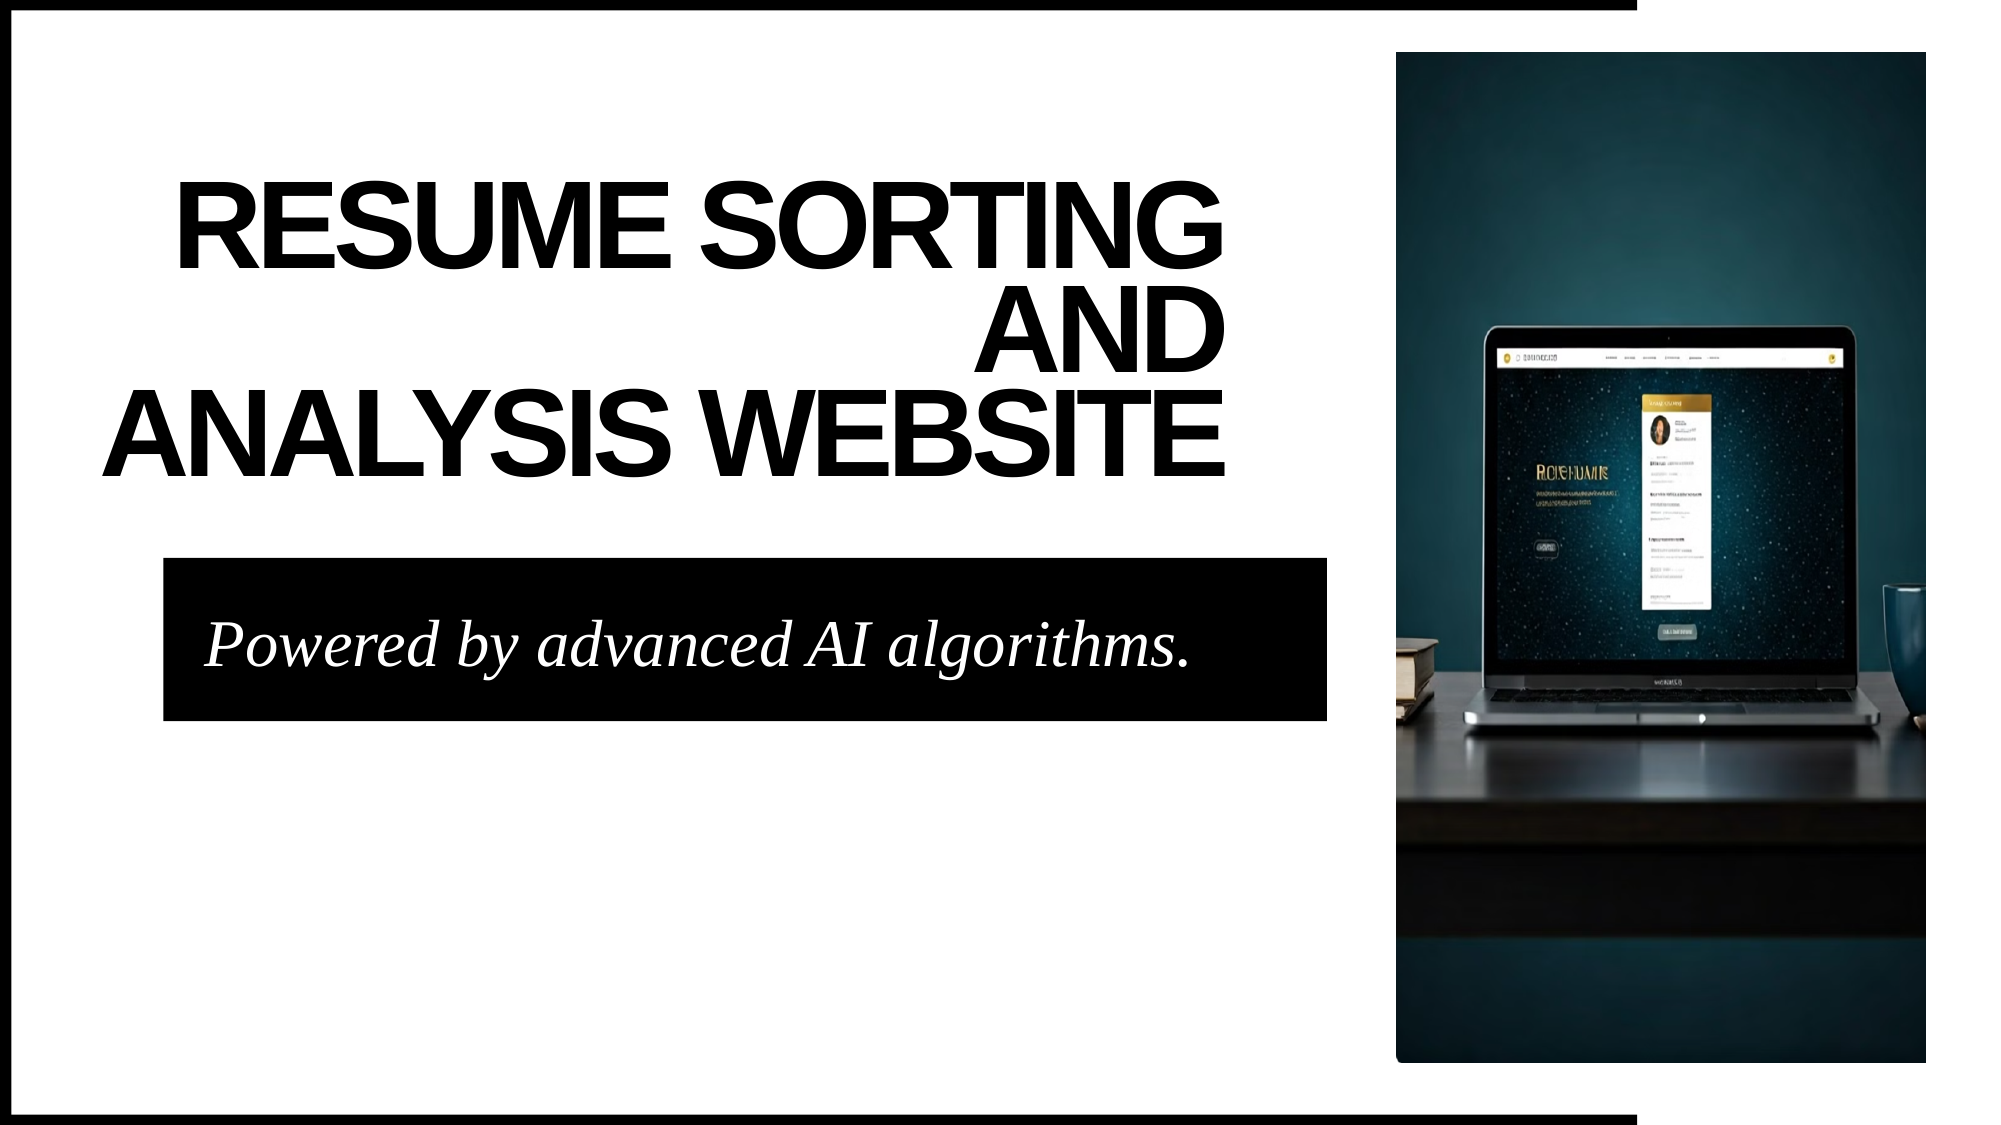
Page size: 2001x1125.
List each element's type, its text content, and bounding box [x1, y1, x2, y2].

picture [1396, 52, 1926, 1063]
title Resume sorting and analysis website [55, 96, 1258, 502]
subtitle Powered by advanced AI algorithms. [163, 557, 1327, 722]
